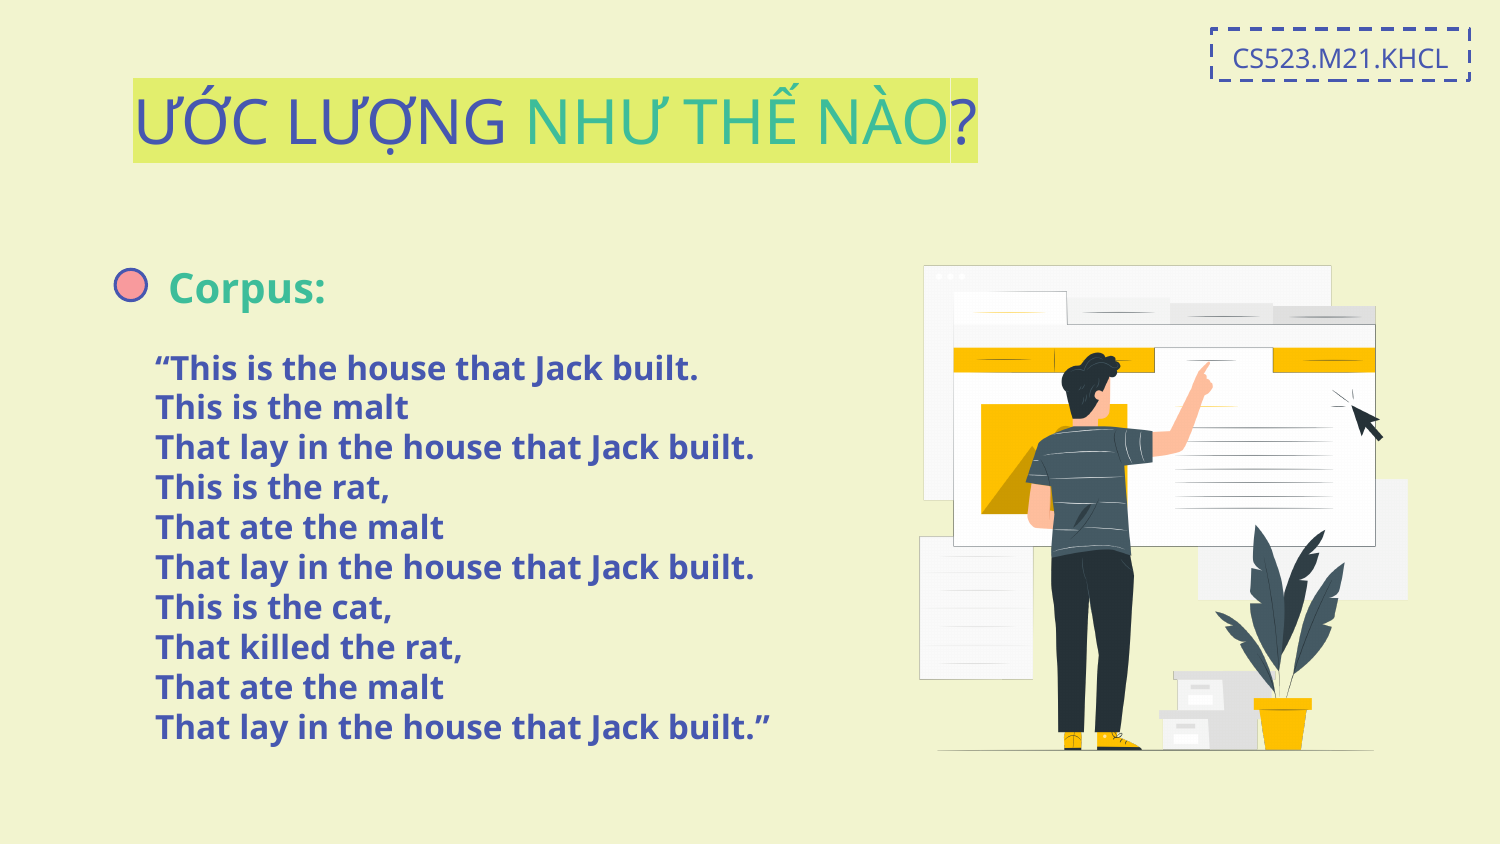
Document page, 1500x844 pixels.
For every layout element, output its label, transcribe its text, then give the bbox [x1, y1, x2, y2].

text_box “This is the house that Jack built. This is the malt That lay in the house that Jack built. This is the rat, That ate the malt That lay in the house that Jack built. This is the cat, That killed the rat, That ate the malt That lay in the house that Jack built.” [155, 345, 810, 844]
text_box CS523.M21.KHCL [1211, 29, 1470, 81]
text_box [115, 269, 147, 301]
text_box Corpus: [168, 272, 338, 301]
picture [882, 232, 1429, 780]
title ƯỚC LƯỢNG NHƯ THẾ NÀO? [118, 88, 1382, 151]
